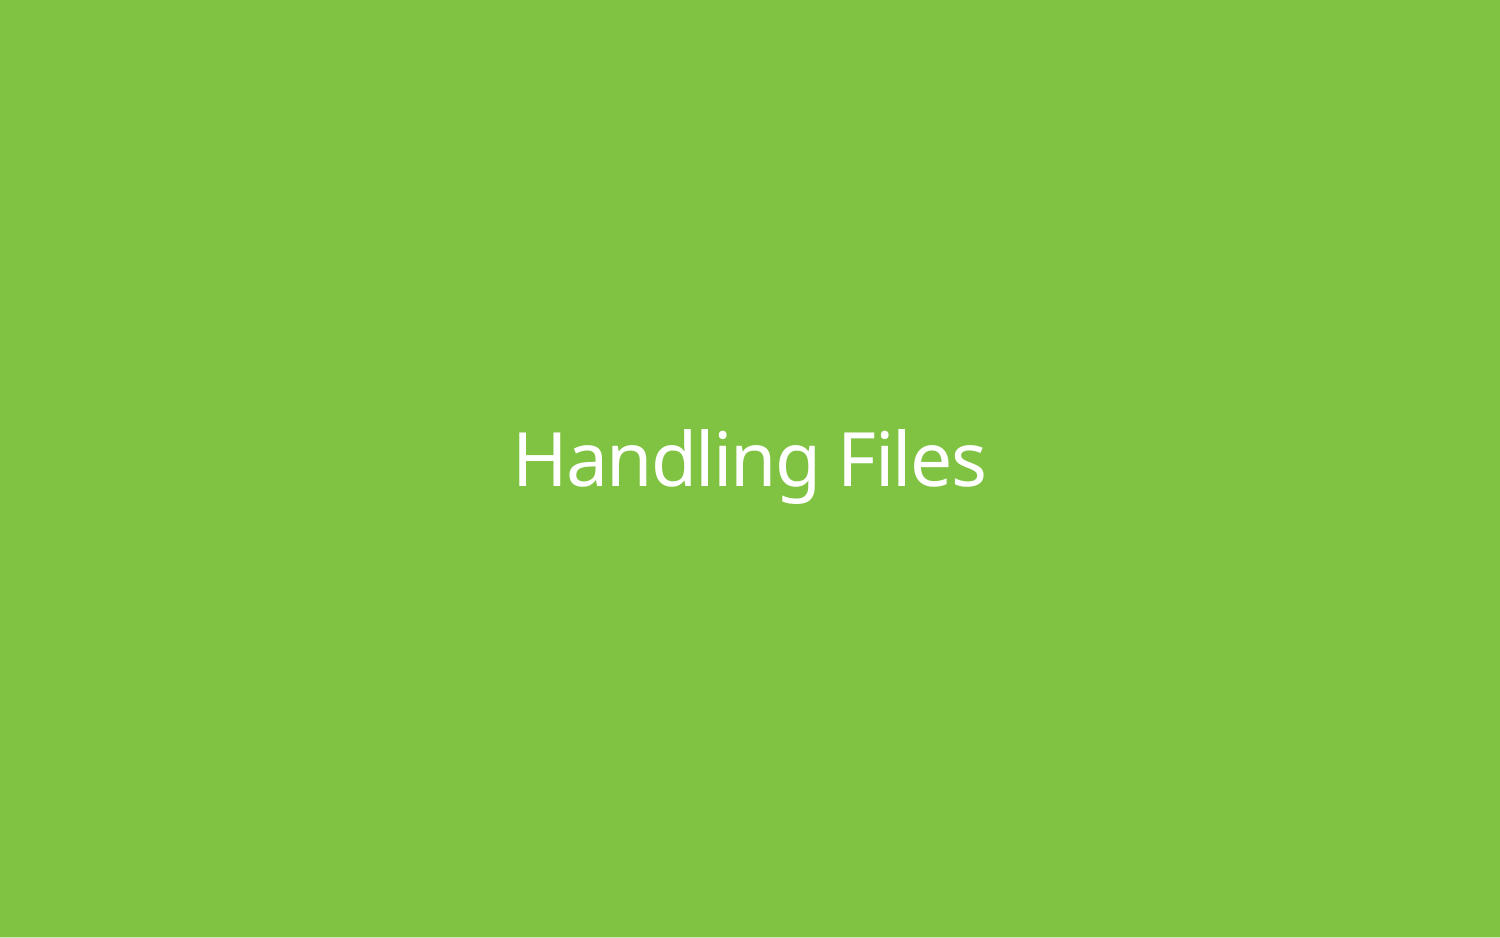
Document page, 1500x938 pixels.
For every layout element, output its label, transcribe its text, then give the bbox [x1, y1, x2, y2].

title Handling Files [39, 405, 1461, 502]
